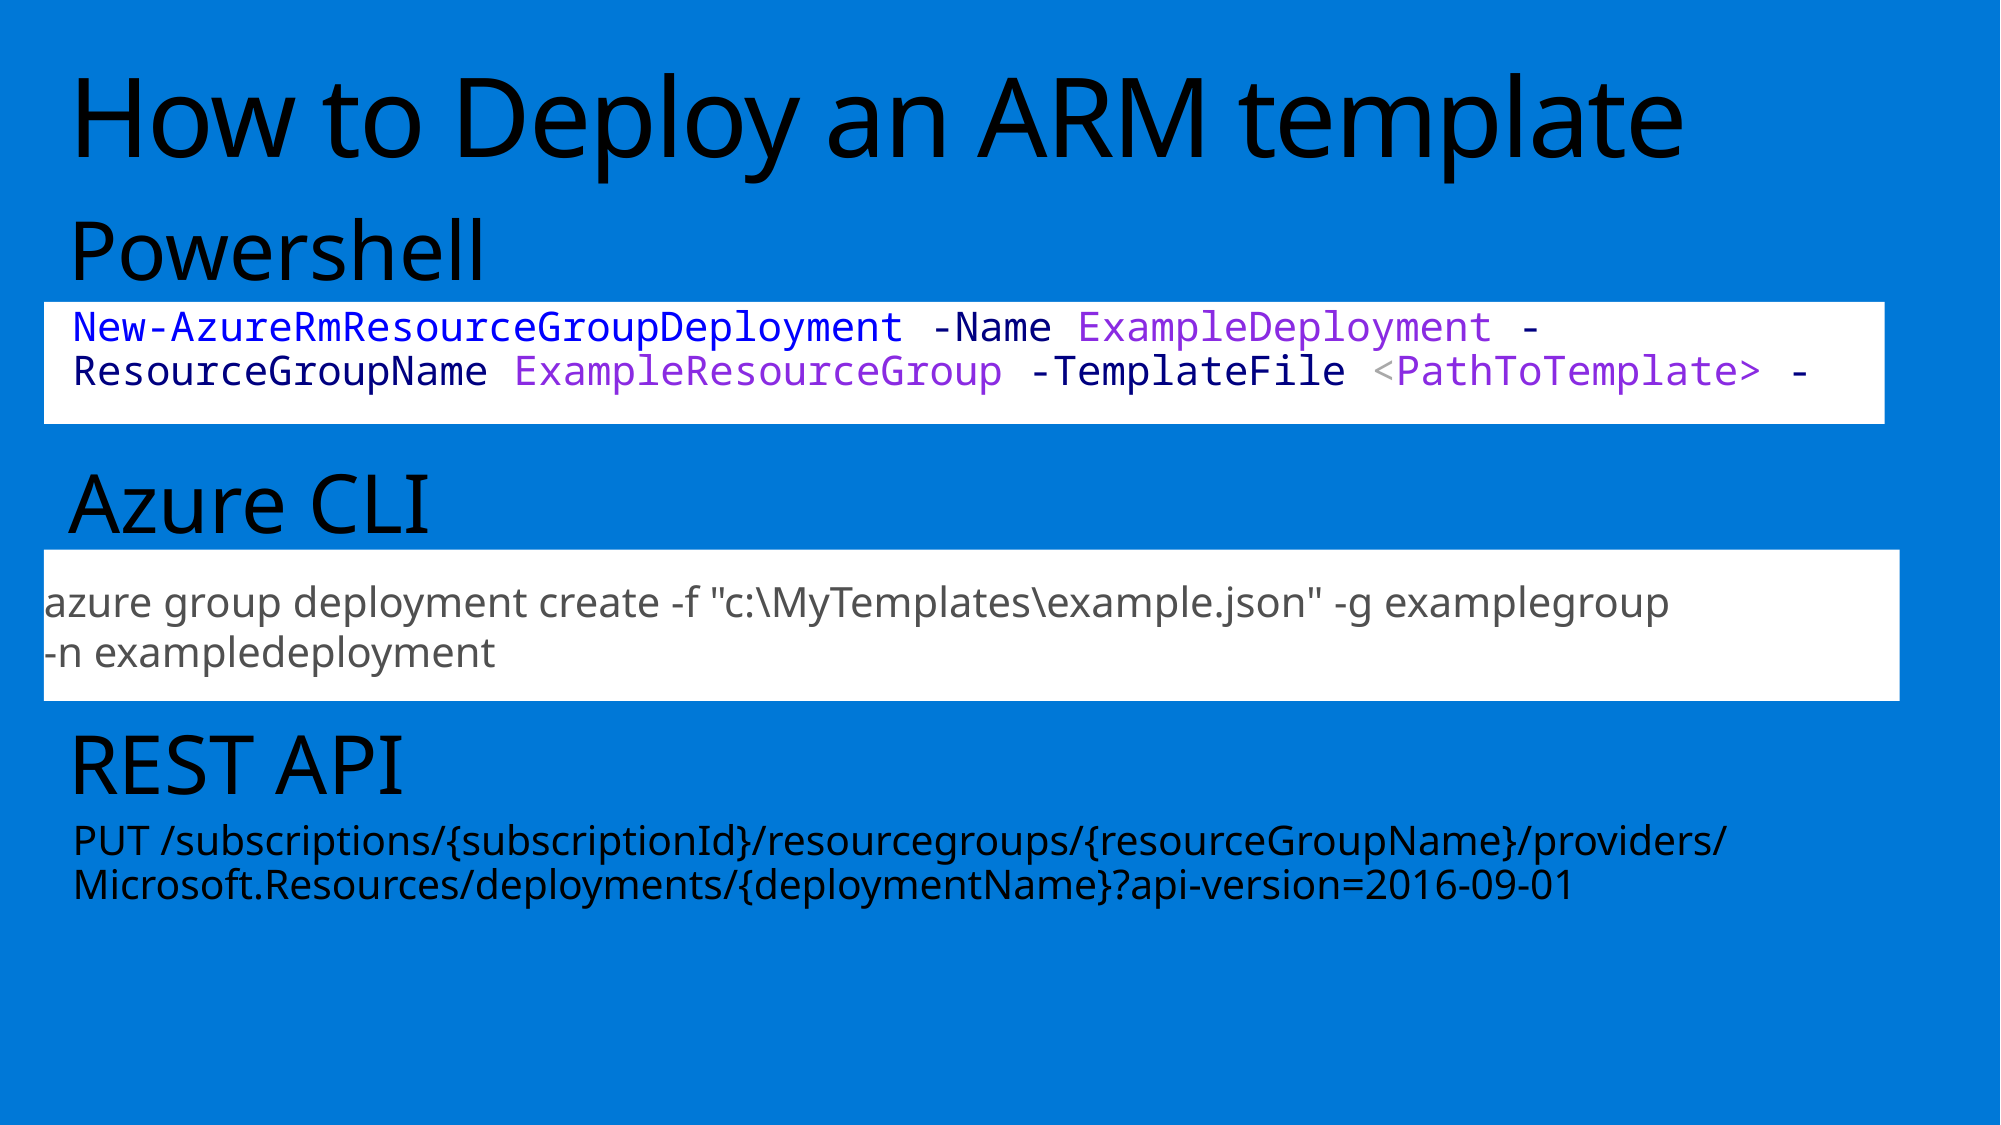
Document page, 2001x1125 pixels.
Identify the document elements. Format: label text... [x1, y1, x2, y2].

text_box azure group deployment create -f "c:\MyTemplates\example.json" -g examplegroup -n exampledeployment [43, 549, 1901, 702]
title How to Deploy an ARM template [44, 47, 1957, 196]
list Powershell New-AzureRmResourceGroupDeployment -Name ExampleDeployment -ResourceGroupName ExampleResourceGroup -TemplateFile <PathToTemplate> - Azure CLI azure group deployment create -f "c:\MyTemplates\example.json" -g examplegroup -n exampledeployment REST API PUT /subscriptions/{subscriptionId}/resourcegroups/{resourceGroupName}/providers/Microsoft.Resources/deployments/{deploymentName}?api-version=2016-09-01 [44, 195, 1956, 992]
